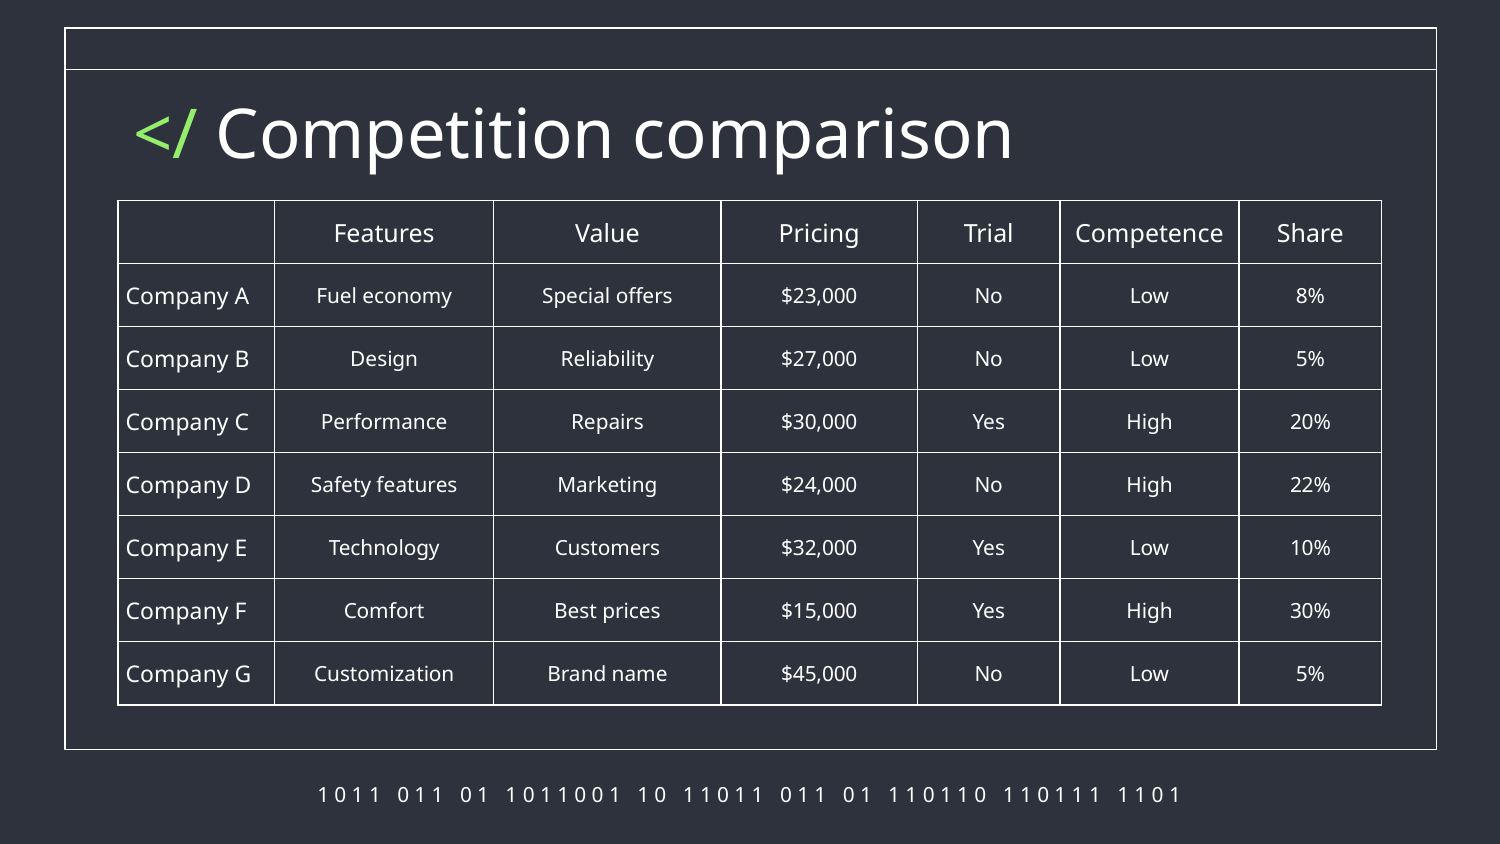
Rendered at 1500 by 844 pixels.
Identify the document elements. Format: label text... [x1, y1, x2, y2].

table_header Features [275, 201, 493, 263]
table_cell Safety features [275, 453, 493, 515]
table_cell $30,000 [722, 390, 917, 452]
table_header Competence [1061, 201, 1238, 263]
table_cell Design [275, 327, 493, 389]
table_cell 30% [1240, 579, 1381, 641]
table_header Share [1240, 201, 1381, 263]
table_cell No [918, 327, 1059, 389]
table_cell Yes [918, 516, 1059, 578]
table_cell Best prices [494, 579, 720, 641]
table_cell $24,000 [722, 453, 917, 515]
table_cell 8% [1240, 264, 1381, 326]
table_cell Low [1061, 264, 1238, 326]
table_cell Company D [119, 453, 274, 515]
table_cell High [1061, 390, 1238, 452]
table_cell No [918, 642, 1059, 704]
table_cell Customization [275, 642, 493, 704]
table_header Pricing [722, 201, 917, 263]
table_cell Yes [918, 390, 1059, 452]
table_cell Low [1061, 327, 1238, 389]
table_cell Comfort [275, 579, 493, 641]
table_header [119, 201, 274, 263]
table_cell 22% [1240, 453, 1381, 515]
table_cell Repairs [494, 390, 720, 452]
table_cell 5% [1240, 327, 1381, 389]
table_header Value [494, 201, 720, 263]
table_cell Company C [119, 390, 274, 452]
table_cell Performance [275, 390, 493, 452]
table_cell Brand name [494, 642, 720, 704]
table_cell 5% [1240, 642, 1381, 704]
table_cell $32,000 [722, 516, 917, 578]
table_cell $15,000 [722, 579, 917, 641]
table_cell $27,000 [722, 327, 917, 389]
table_cell $45,000 [722, 642, 917, 704]
table_cell Fuel economy [275, 264, 493, 326]
table_cell Company F [119, 579, 274, 641]
table_cell 10% [1240, 516, 1381, 578]
table_cell Customers [494, 516, 720, 578]
table_cell Company B [119, 327, 274, 389]
table_cell No [918, 453, 1059, 515]
table_cell Company G [119, 642, 274, 704]
table_cell Marketing [494, 453, 720, 515]
table_cell Company E [119, 516, 274, 578]
table_cell Low [1061, 642, 1238, 704]
table_cell High [1061, 579, 1238, 641]
title </ Competition comparison [118, 75, 1382, 170]
table_cell No [918, 264, 1059, 326]
table_cell Technology [275, 516, 493, 578]
table_cell Low [1061, 516, 1238, 578]
table_cell High [1061, 453, 1238, 515]
table_cell $23,000 [722, 264, 917, 326]
table_cell Special offers [494, 264, 720, 326]
table_cell Reliability [494, 327, 720, 389]
table_cell 20% [1240, 390, 1381, 452]
table_header Trial [918, 201, 1059, 263]
table_cell Company A [119, 264, 274, 326]
table_cell Yes [918, 579, 1059, 641]
